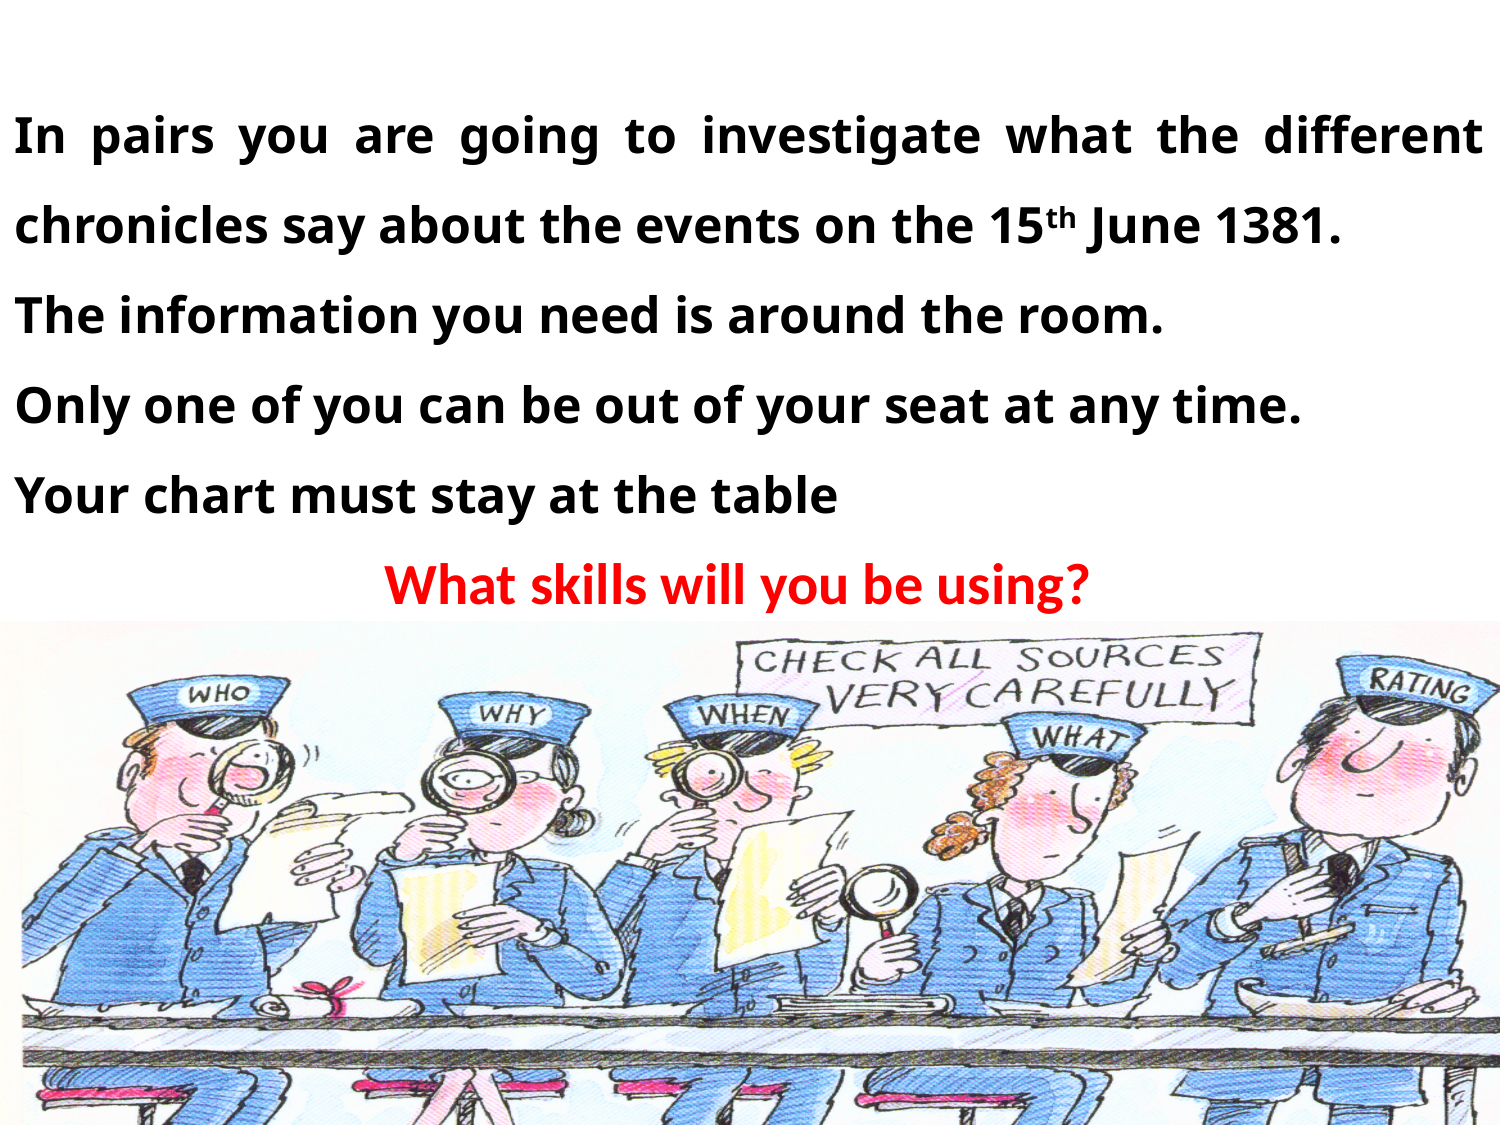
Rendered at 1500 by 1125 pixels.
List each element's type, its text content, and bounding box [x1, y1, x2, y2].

text_box In pairs you are going to investigate what the different chronicles say about the events on the 15th June 1381. The information you need is around the room. Only one of you can be out of your seat at any time. Your chart must stay at the table [0, 66, 1500, 532]
text_box What skills will you be using? [76, 538, 1400, 619]
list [0, 621, 1500, 1125]
